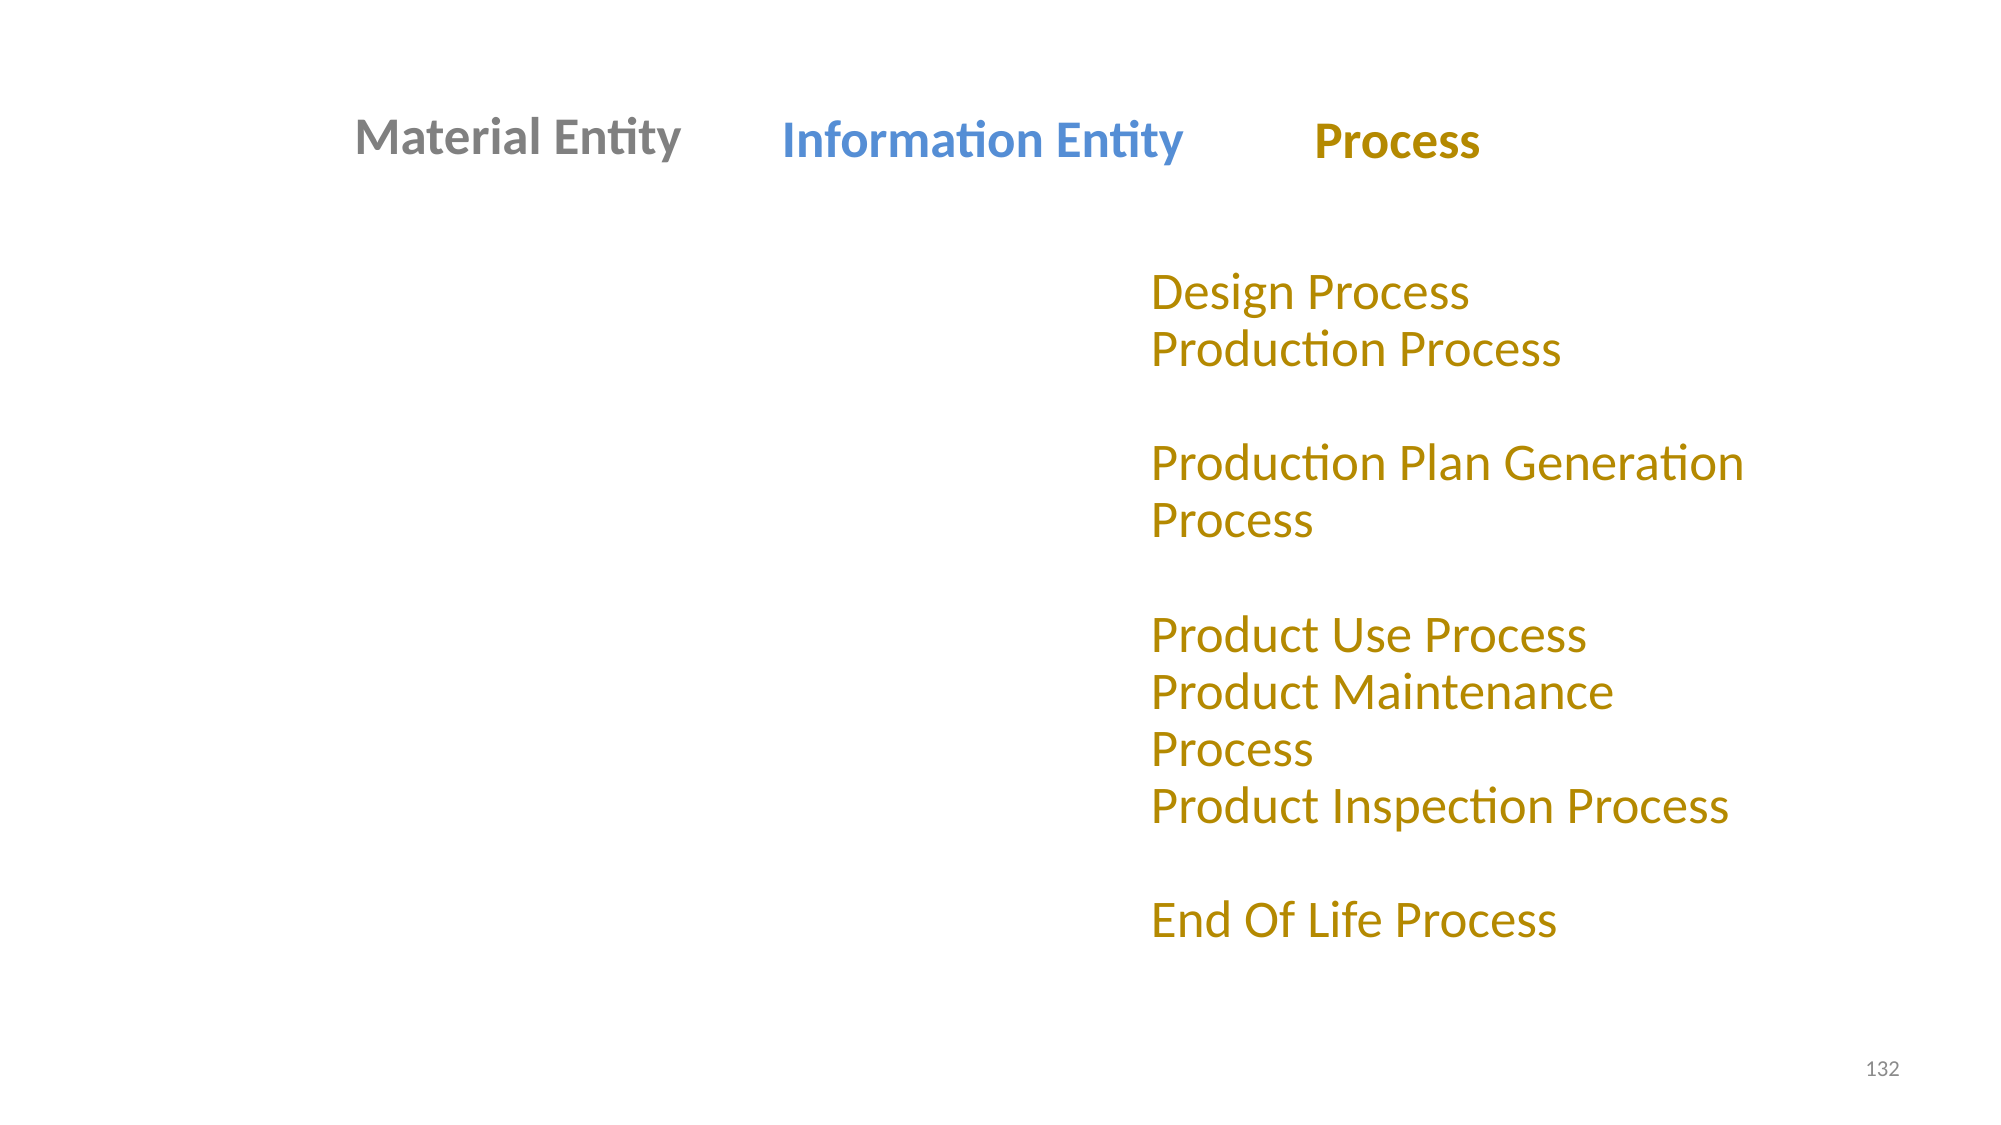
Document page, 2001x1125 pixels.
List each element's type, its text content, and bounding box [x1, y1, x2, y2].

text_box Material Entity [331, 94, 706, 173]
slide_number 132 [1440, 1046, 1900, 1088]
text_box Information Entity [682, 97, 1284, 176]
text_box Process [1284, 97, 1617, 176]
text_box Design Process Production Process Production Plan Generation Process Product Use Process Product Maintenance Process Product Inspection Process End Of Life Process [1135, 256, 1796, 957]
